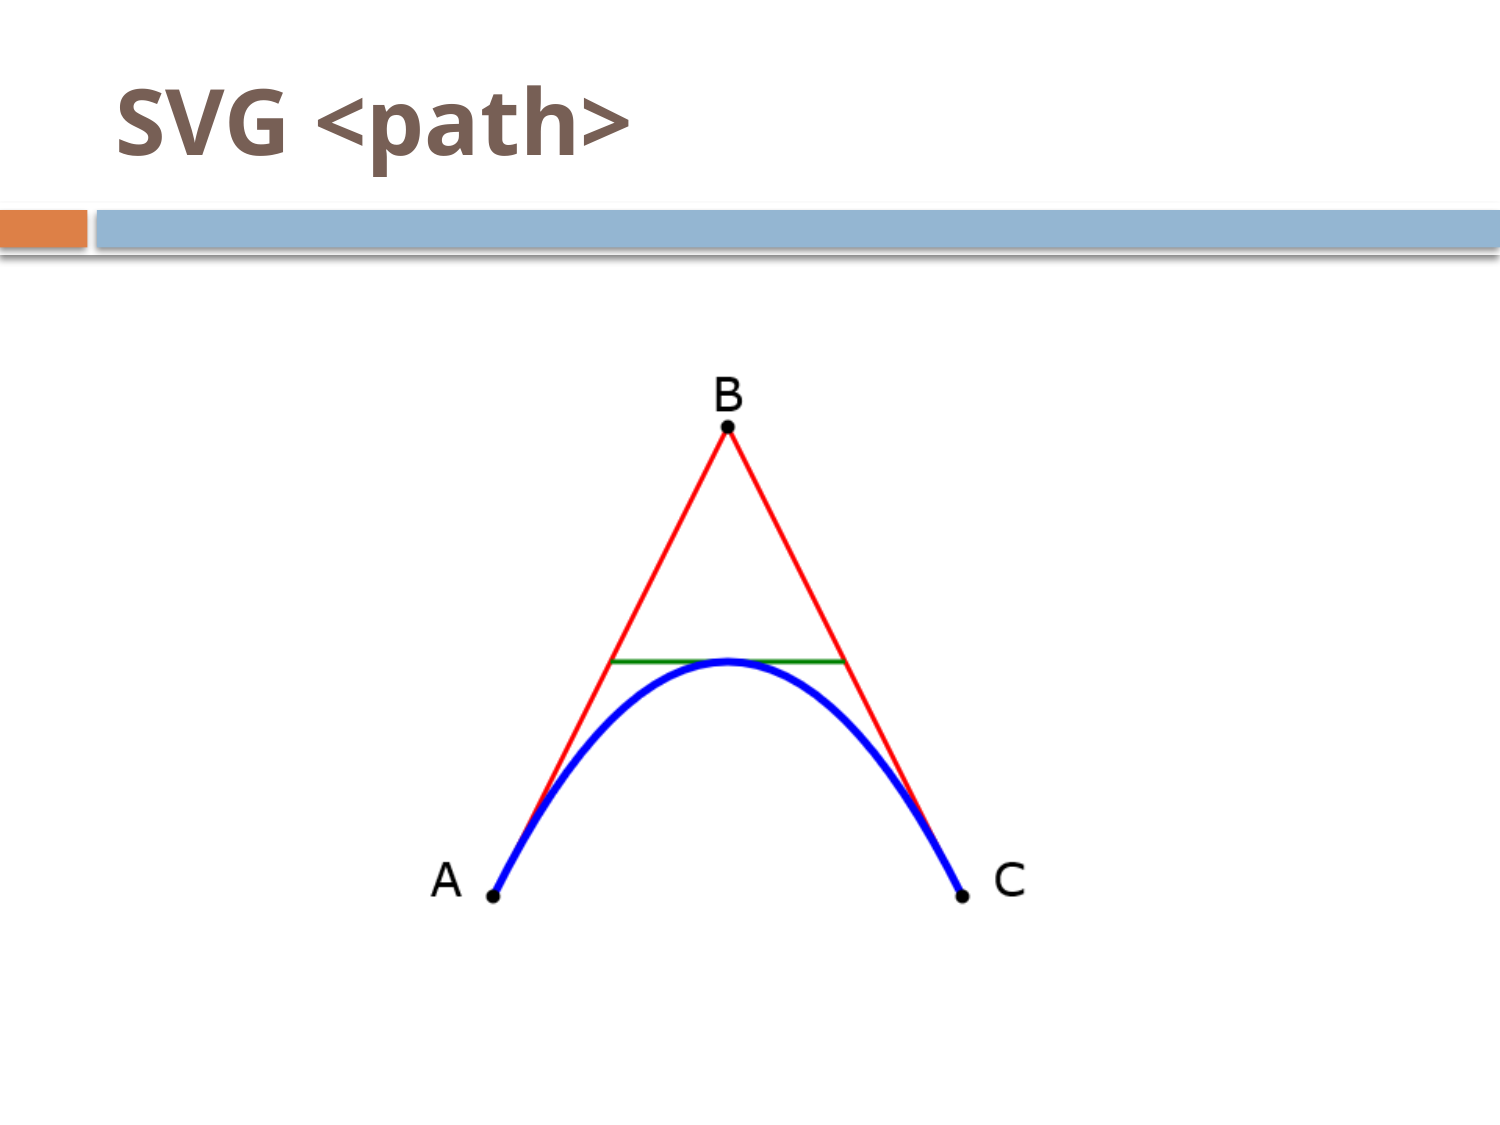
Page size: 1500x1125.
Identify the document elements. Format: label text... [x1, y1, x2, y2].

picture [337, 349, 1041, 976]
title SVG <path> [100, 37, 1438, 200]
